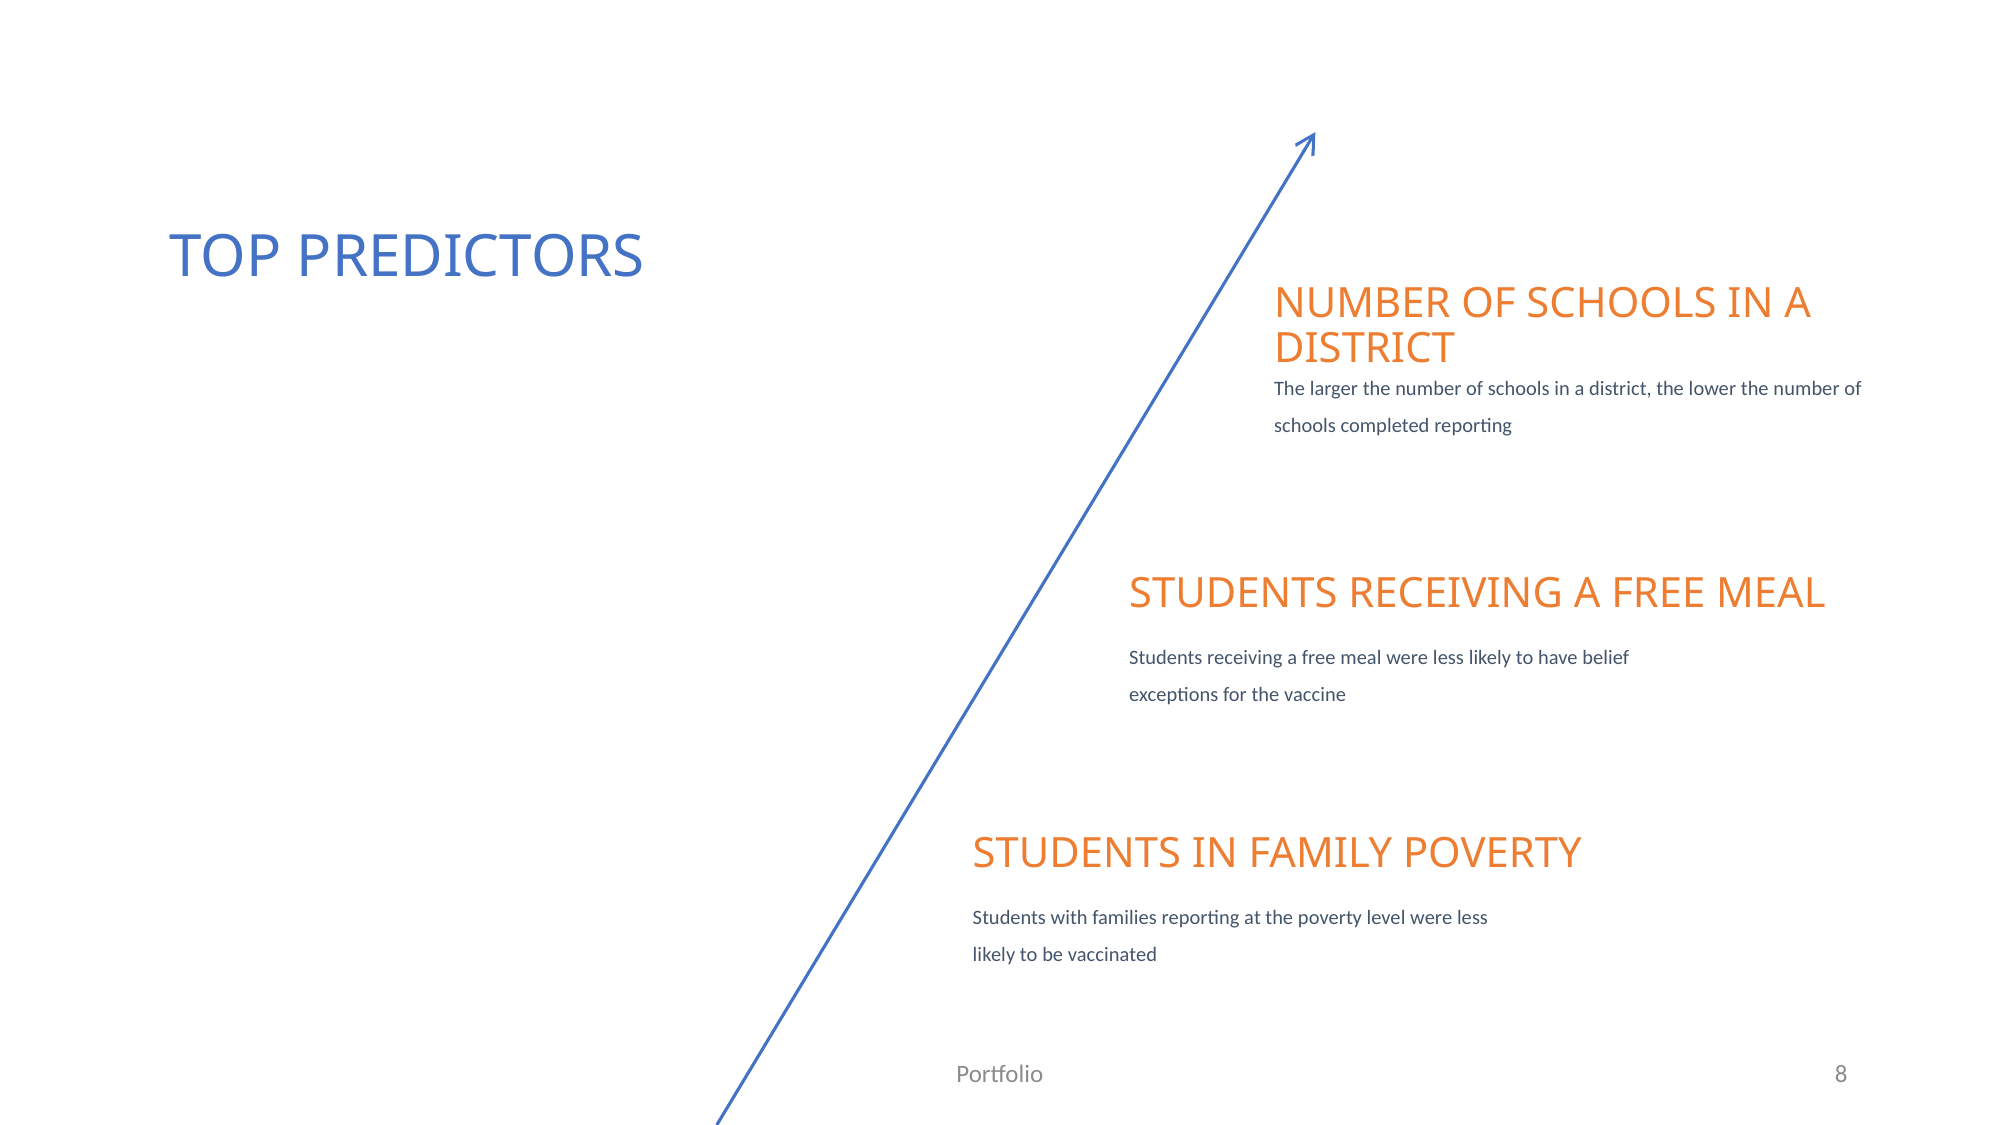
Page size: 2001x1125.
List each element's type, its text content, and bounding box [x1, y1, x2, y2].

title TOP predictors [169, 182, 1863, 334]
slide_number 8 [1412, 1042, 1863, 1103]
list Students in family poverty [972, 827, 1672, 881]
list The larger the number of schools in a district, the lower the number of schools completed reporting [1274, 355, 1920, 445]
list Students receiving a free meal [1129, 567, 1888, 621]
list Students with families reporting at the poverty level were less likely to be vaccinated [972, 884, 1514, 974]
footer Portfolio [662, 1042, 1338, 1103]
list Students receiving a free meal were less likely to have belief exceptions for the vaccine [1129, 624, 1670, 714]
list Number of schools in a district [1274, 298, 1974, 355]
